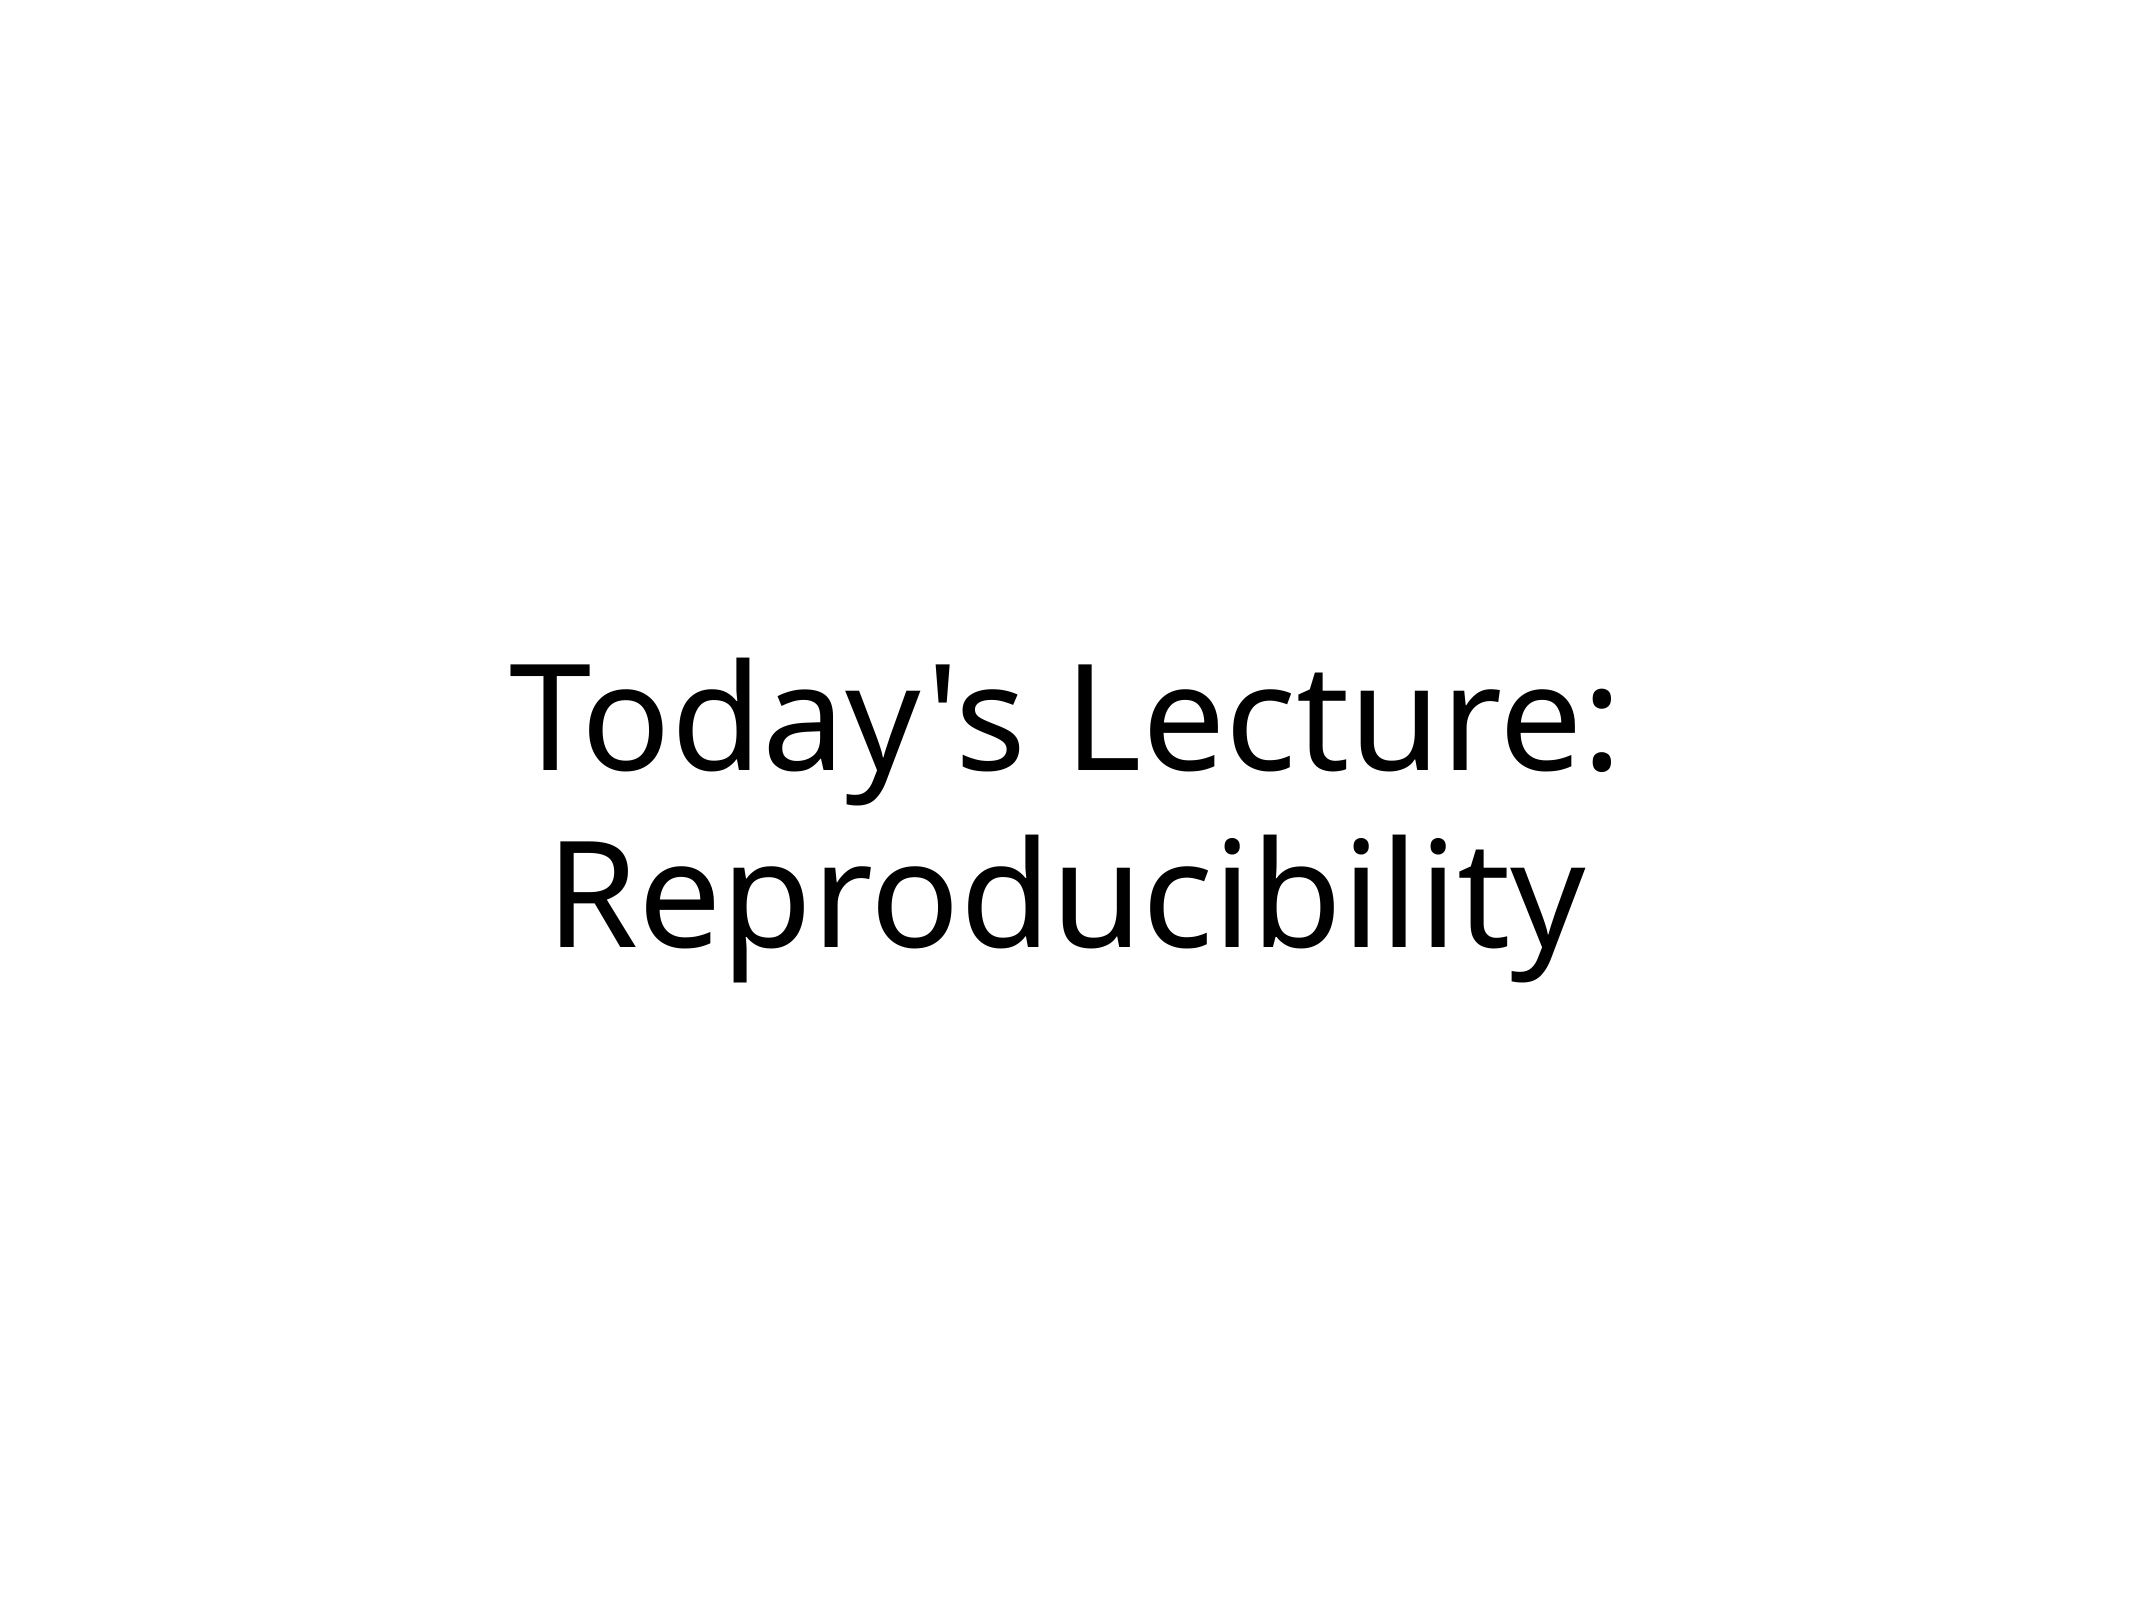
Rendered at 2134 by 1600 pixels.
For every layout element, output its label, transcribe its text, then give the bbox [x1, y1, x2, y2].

title Today's Lecture: Reproducibility [155, 436, 1978, 1163]
